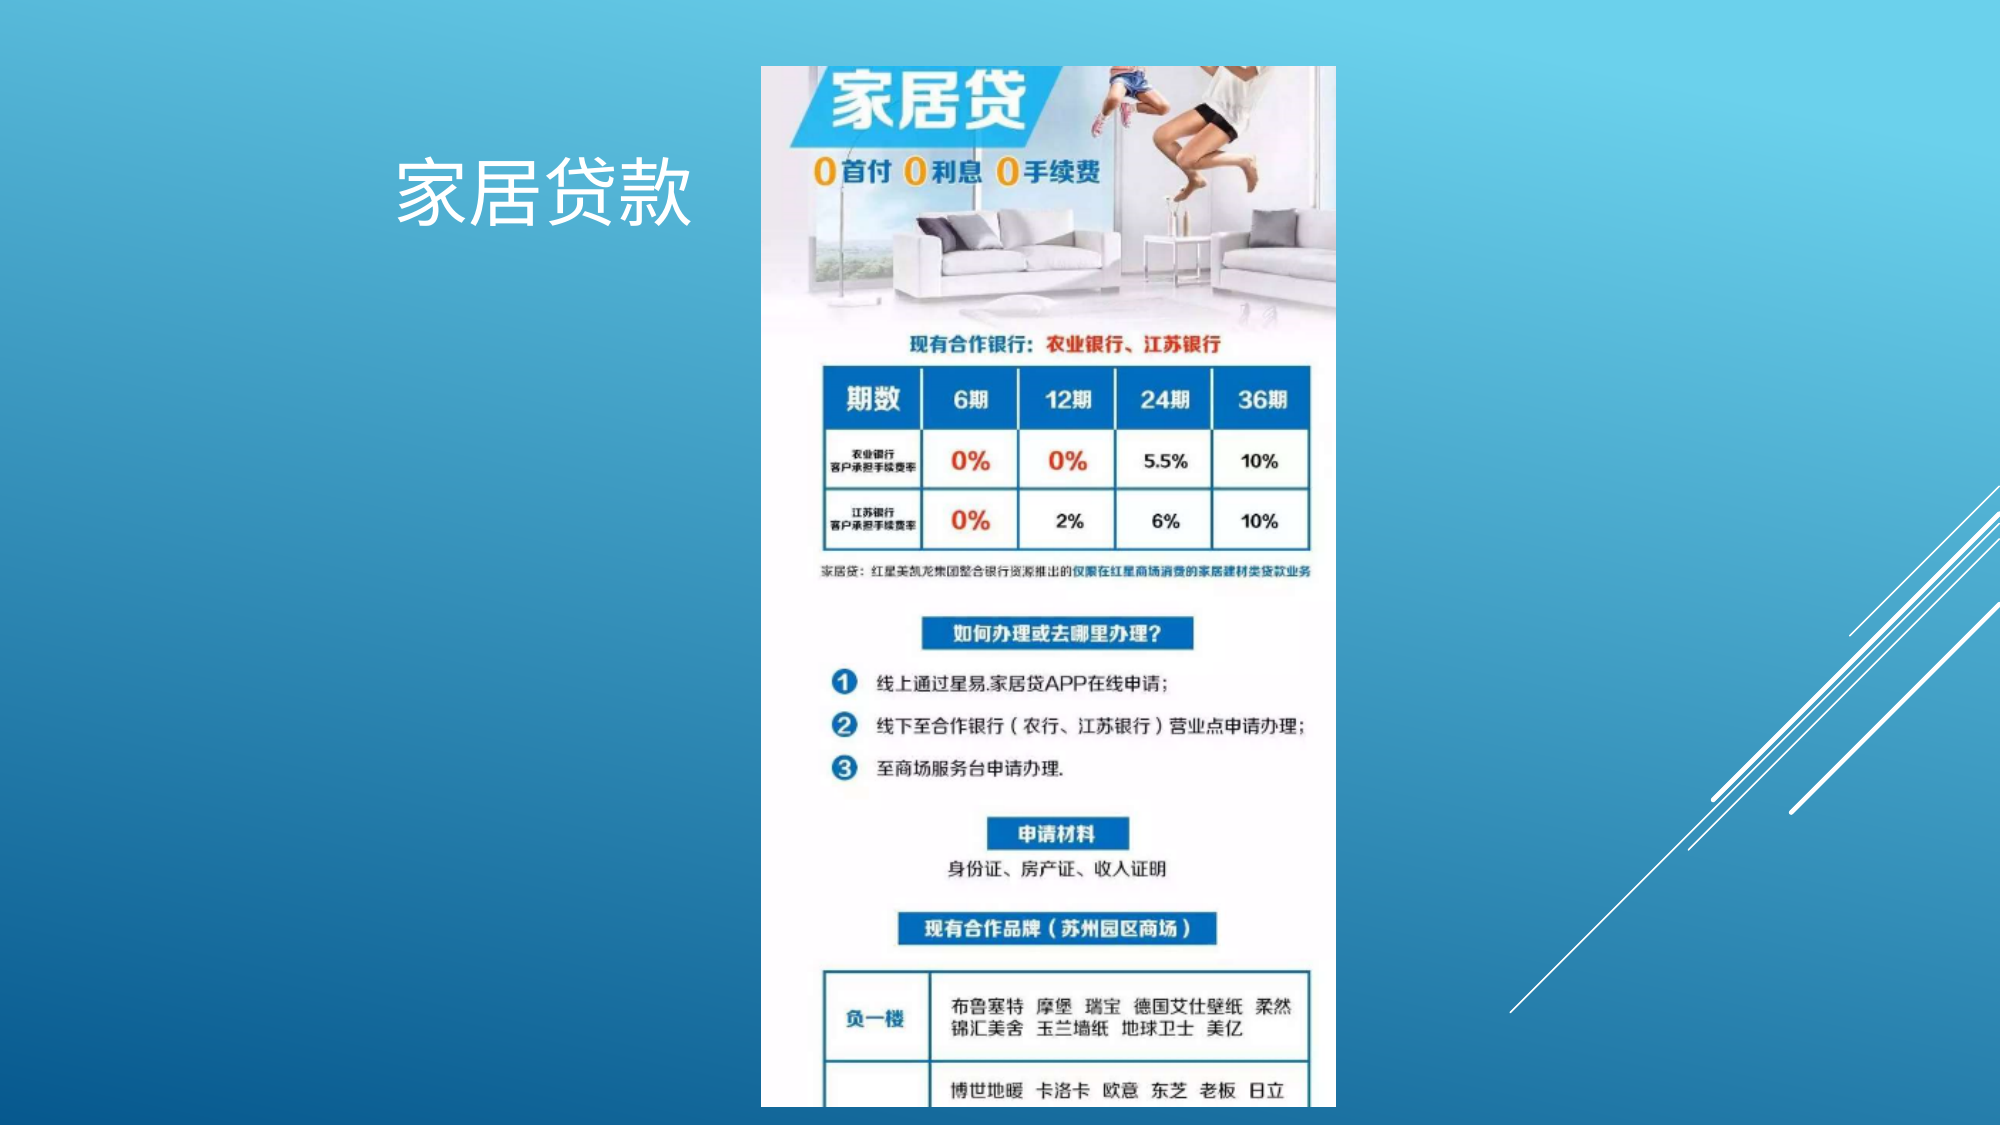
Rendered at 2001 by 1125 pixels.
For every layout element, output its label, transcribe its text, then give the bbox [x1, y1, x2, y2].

picture [761, 66, 1336, 1107]
title 家居贷款 [378, 66, 761, 314]
